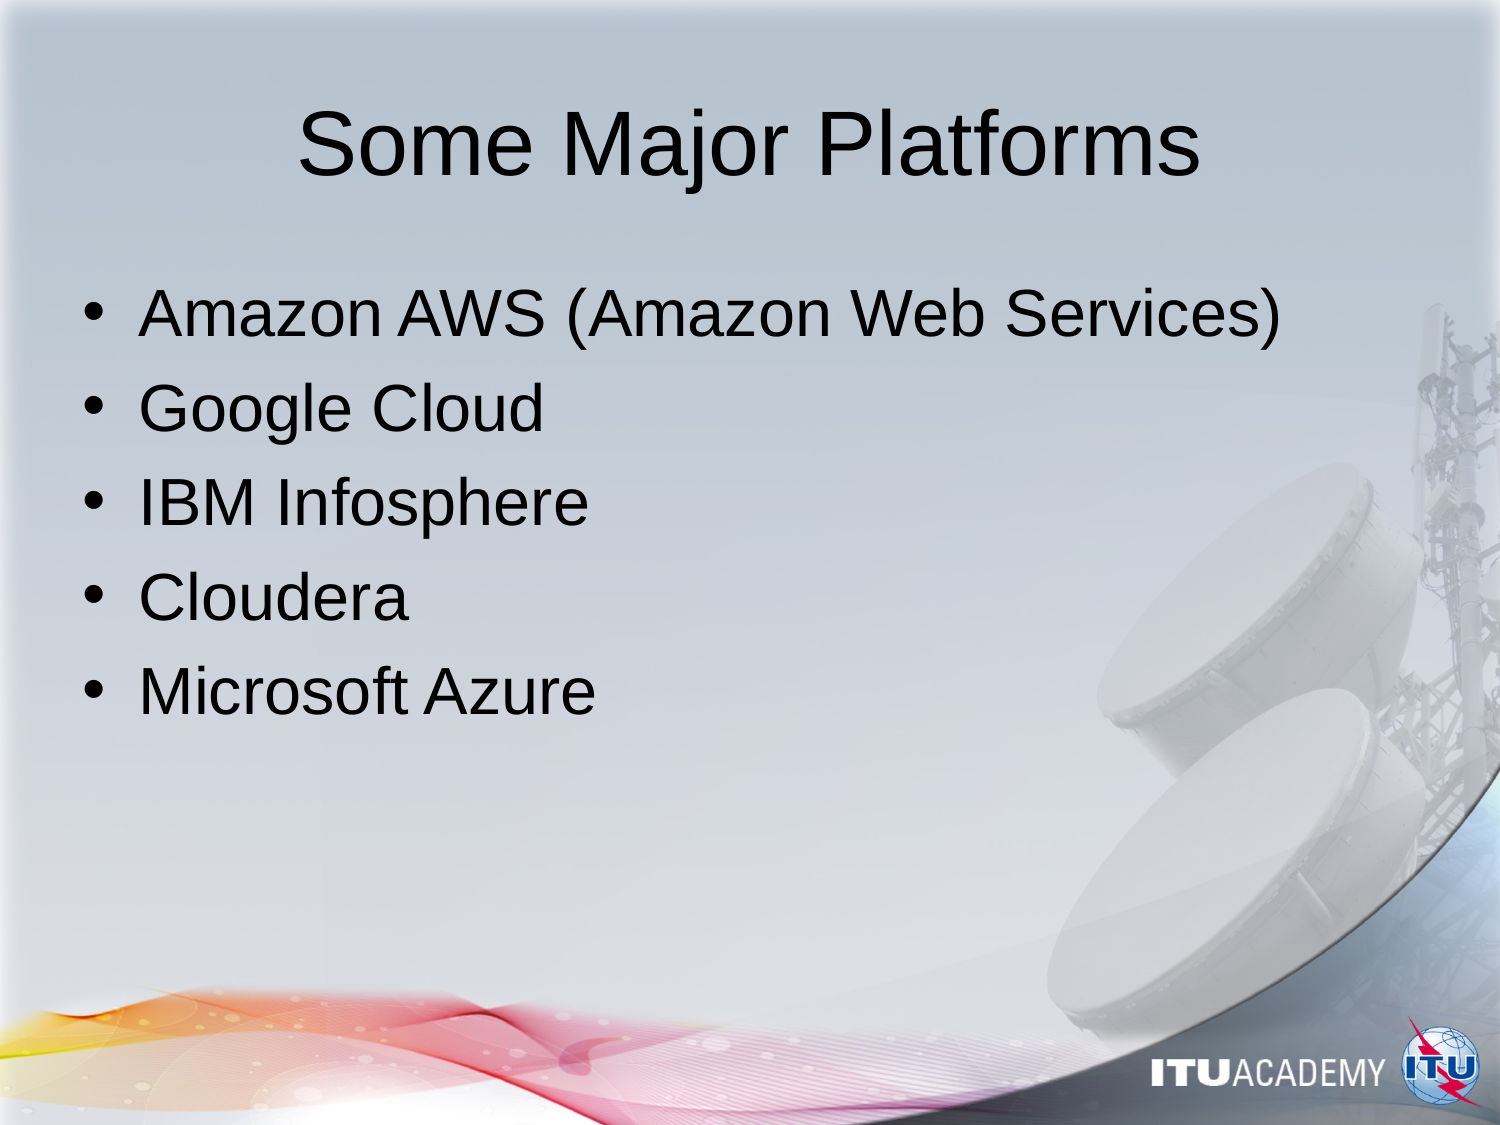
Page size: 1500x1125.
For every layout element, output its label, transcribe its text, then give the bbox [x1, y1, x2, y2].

picture [0, 0, 1500, 1125]
title Some Major Platforms [74, 44, 1426, 234]
list Amazon AWS (Amazon Web Services) Google Cloud IBM Infosphere Cloudera Microsoft Azure [74, 261, 1426, 1006]
